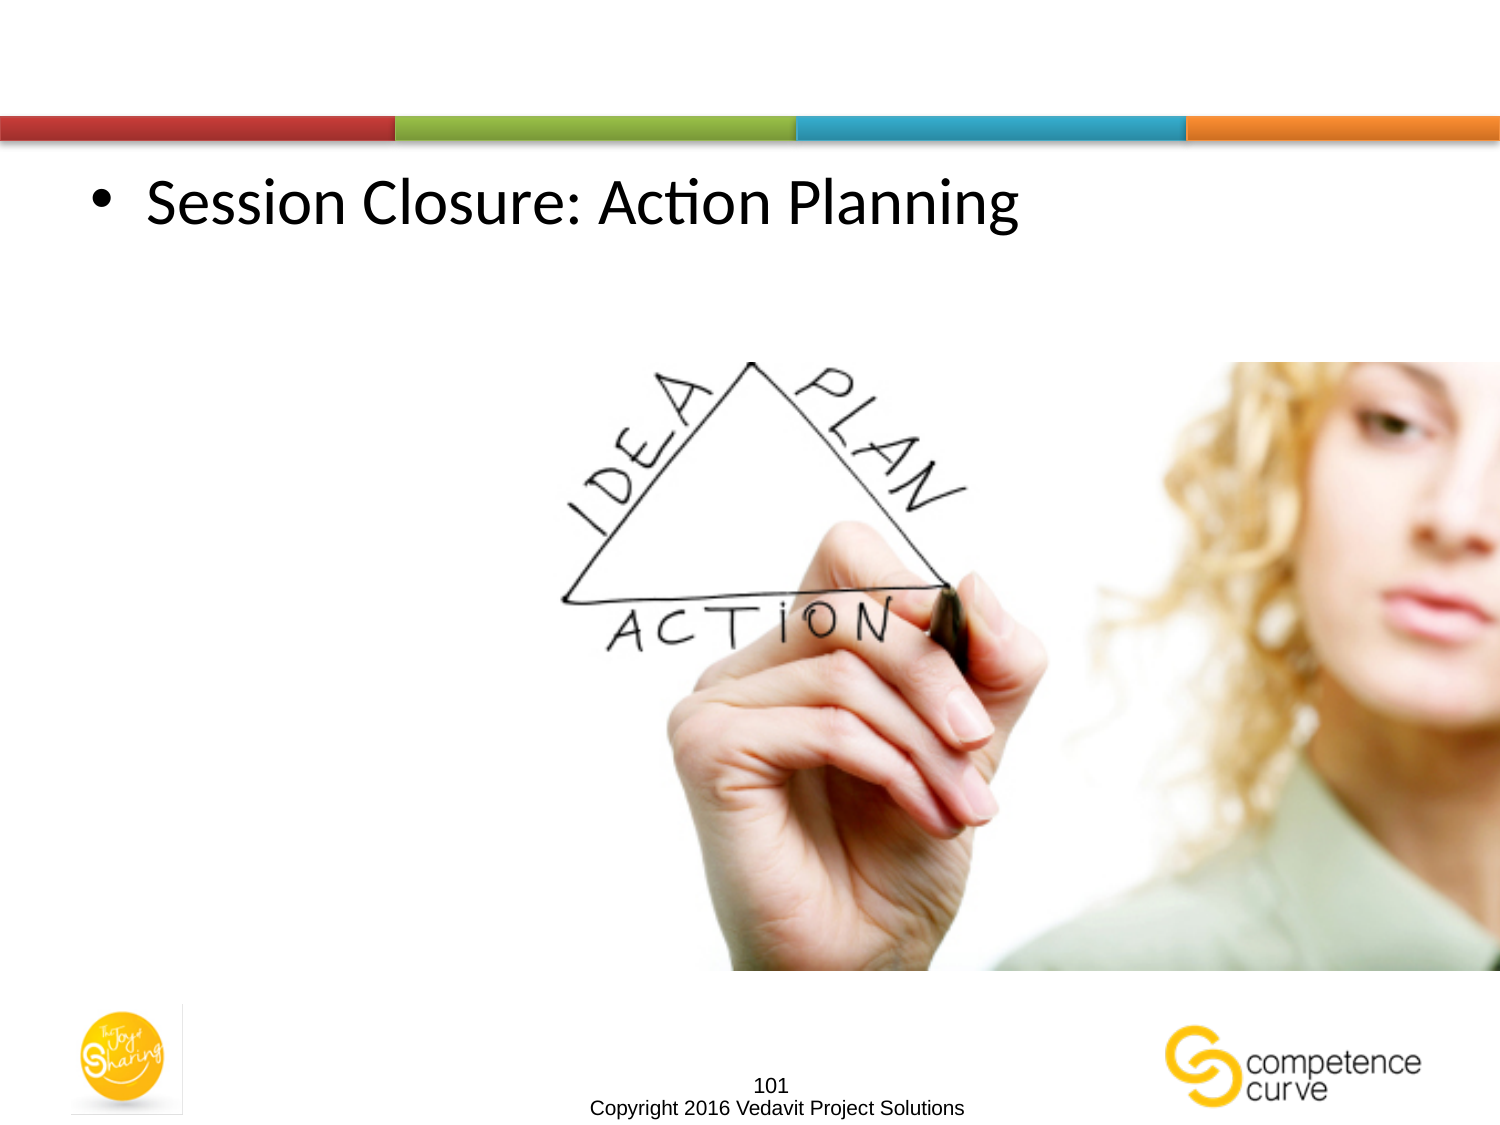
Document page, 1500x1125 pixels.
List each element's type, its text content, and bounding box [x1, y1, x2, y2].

footer Copyright 2016 Vedavit Project Solutions [575, 1087, 1050, 1125]
slide_number 101 [596, 1063, 947, 1087]
picture [1164, 1023, 1425, 1112]
list Session Closure: Action Planning [74, 149, 1426, 1001]
picture [71, 1004, 184, 1116]
picture [537, 362, 1500, 971]
